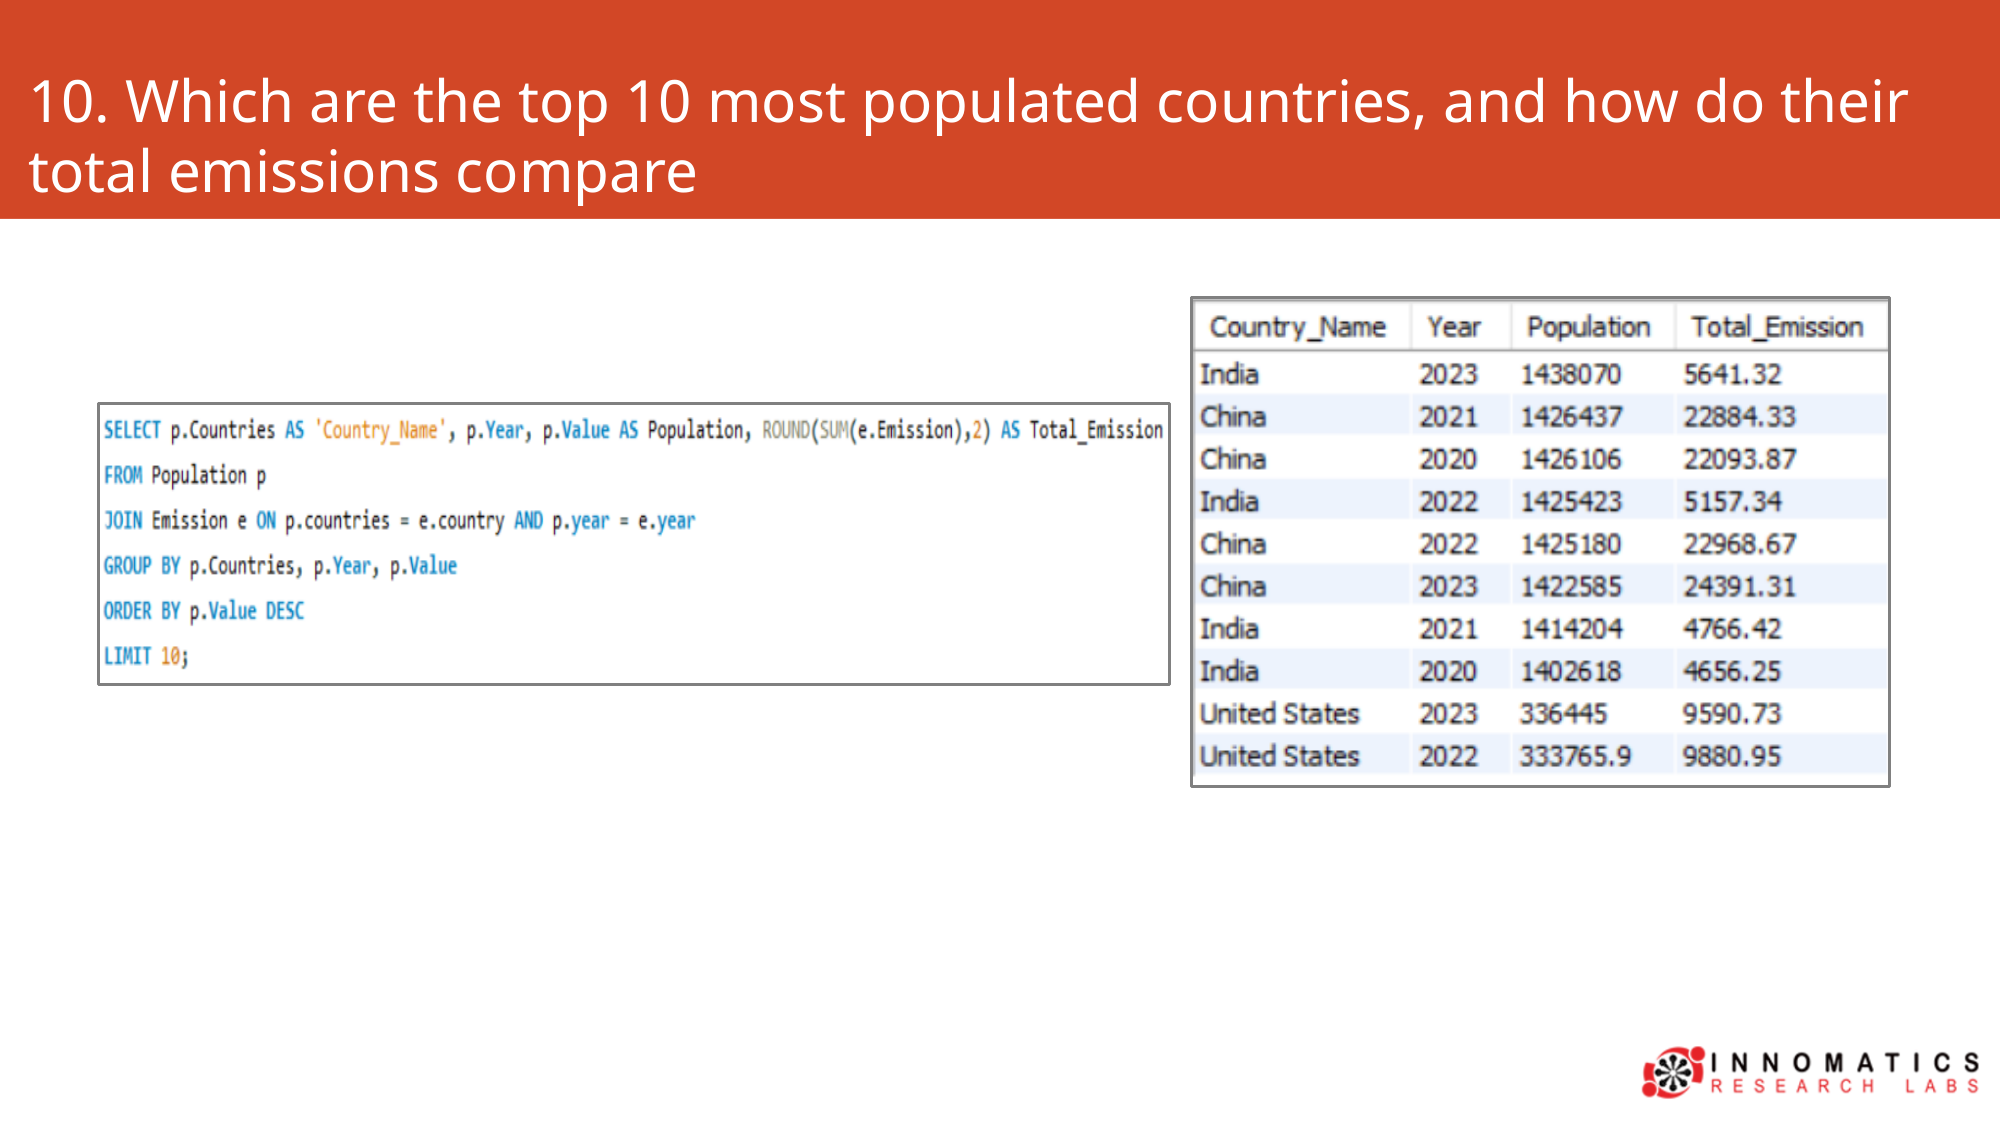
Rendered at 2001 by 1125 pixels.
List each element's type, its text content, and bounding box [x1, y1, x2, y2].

title 10. Which are the top 10 most populated countries, and how do their total emissions compare [13, 46, 1981, 212]
picture [1192, 298, 1889, 785]
picture [99, 404, 1168, 683]
picture [1634, 1042, 1985, 1104]
